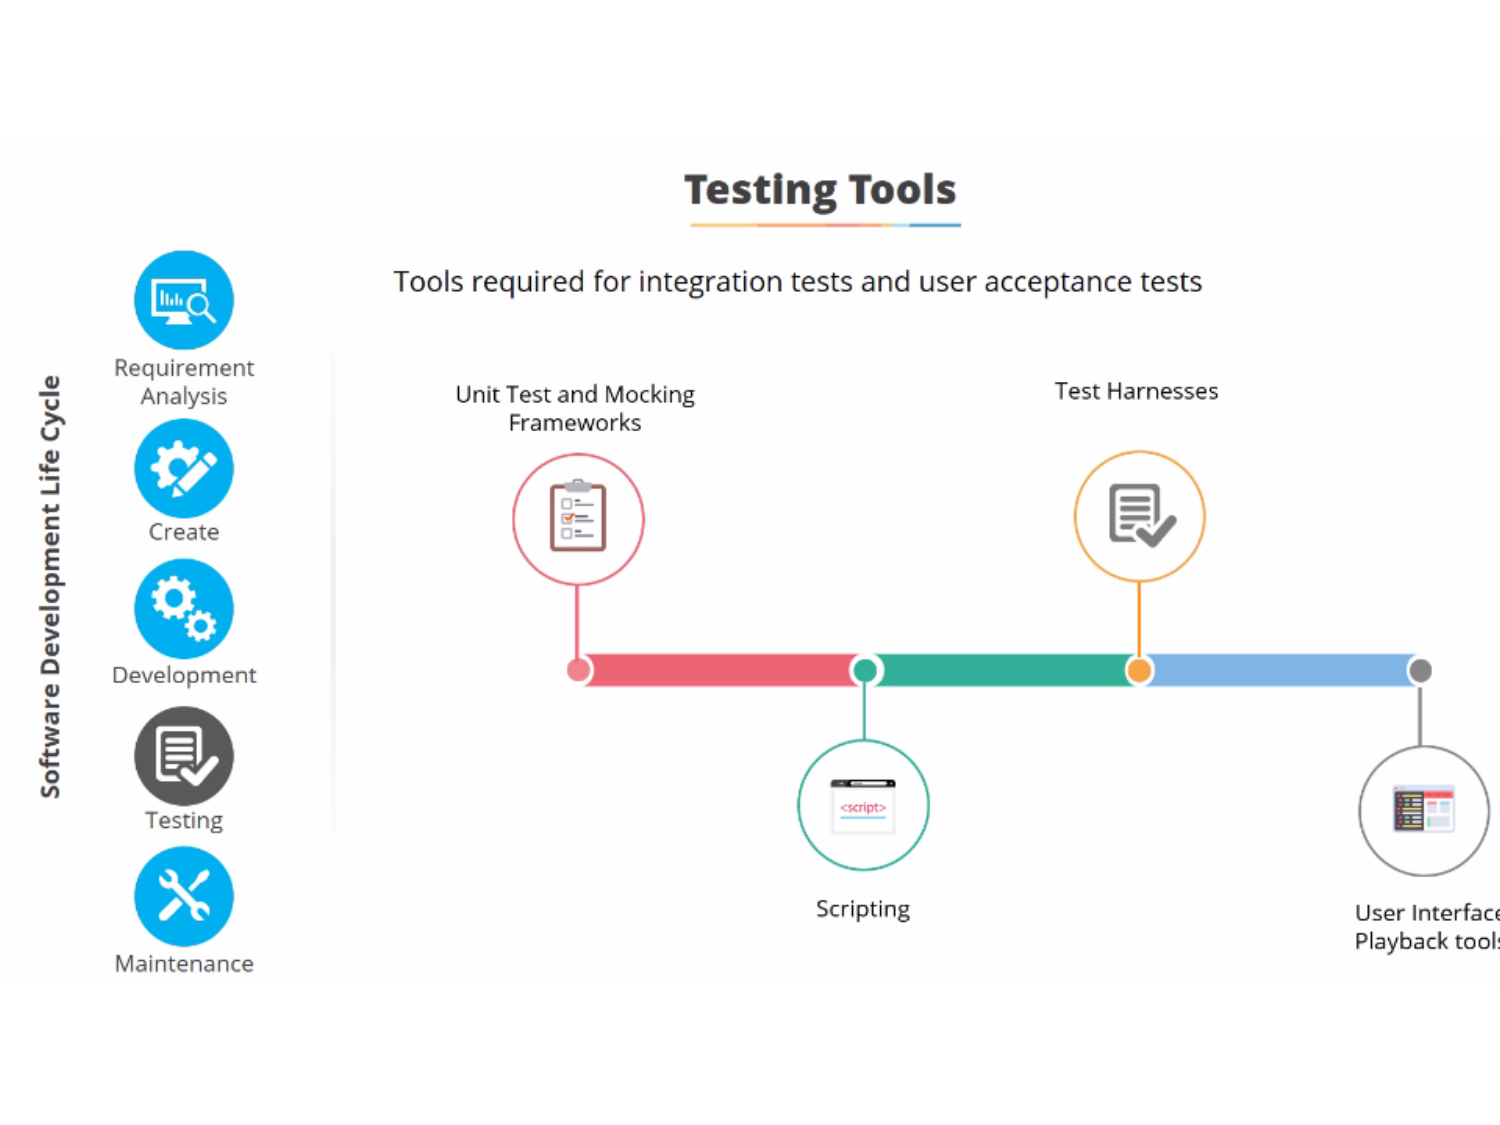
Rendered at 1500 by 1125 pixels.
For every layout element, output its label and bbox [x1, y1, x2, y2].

picture [0, 140, 1500, 985]
